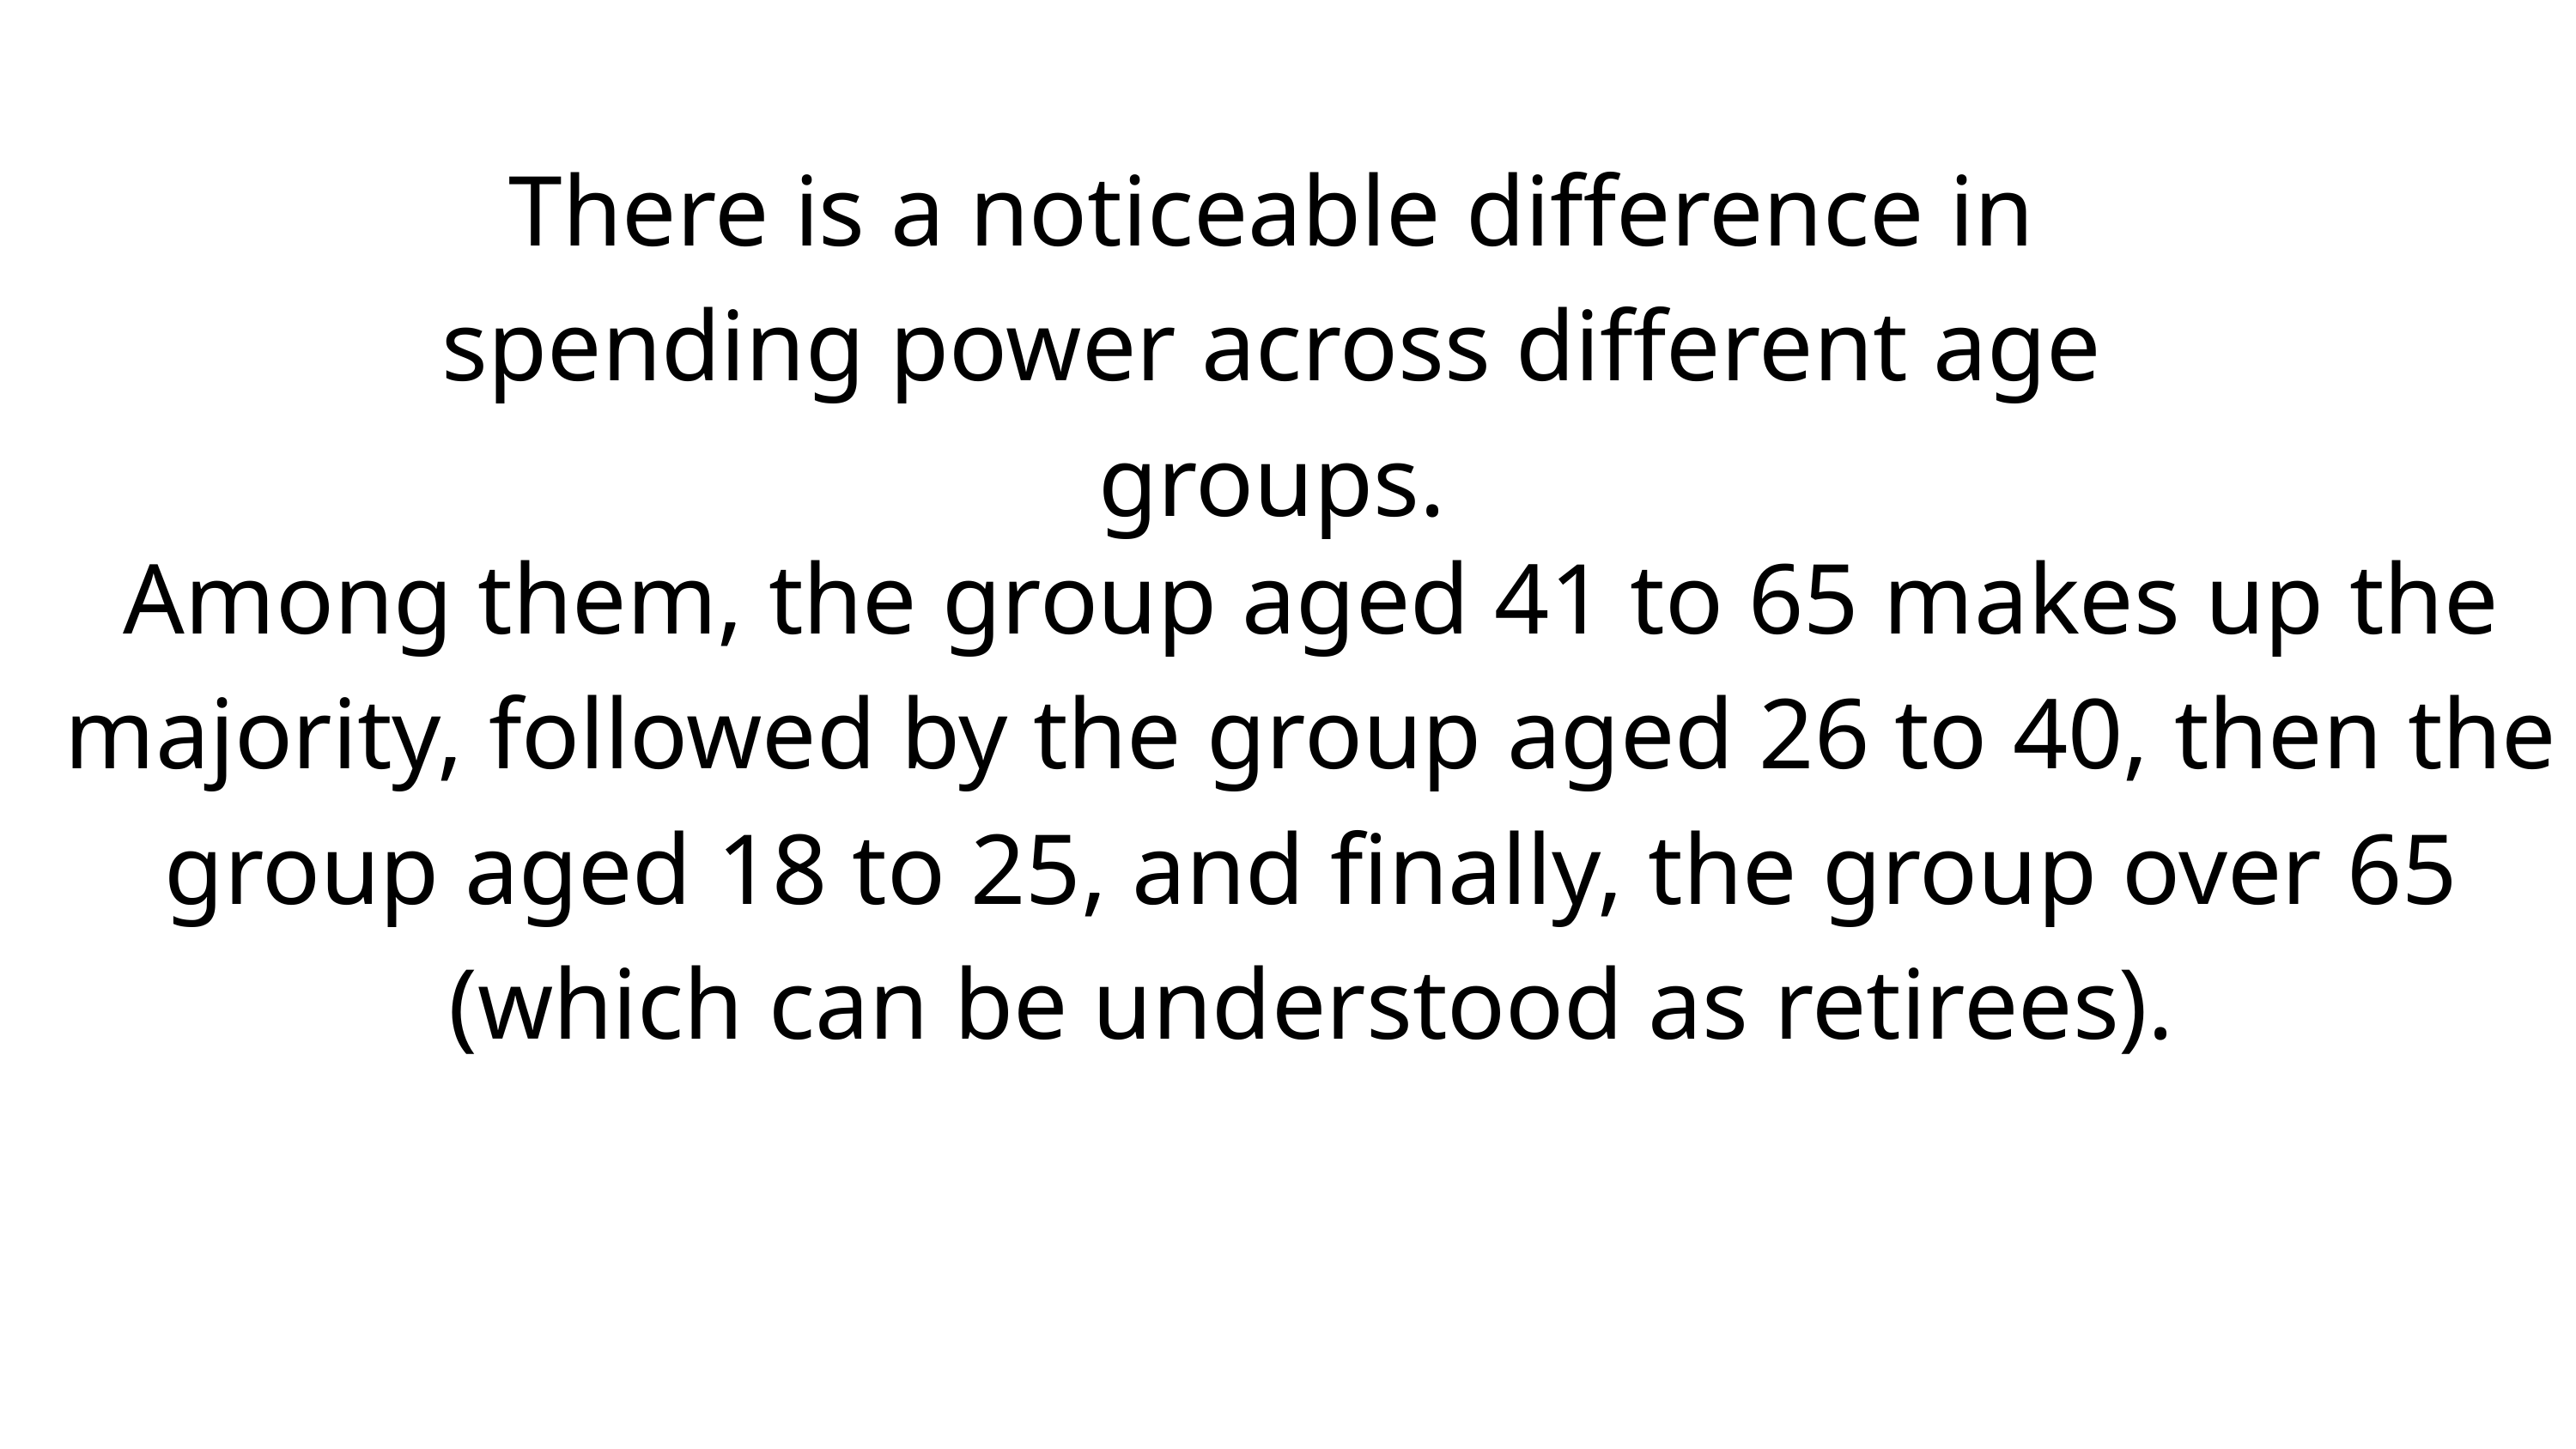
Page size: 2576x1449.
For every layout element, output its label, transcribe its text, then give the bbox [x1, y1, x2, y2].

text_box Among them, the group aged 41 to 65 makes up the majority, followed by the group aged 26 to 40, then the group aged 18 to 25, and finally, the group over 65 (which can be understood as retirees). [23, 518, 2576, 1059]
text_box There is a noticeable difference in spending power across different age groups. [288, 130, 2257, 518]
